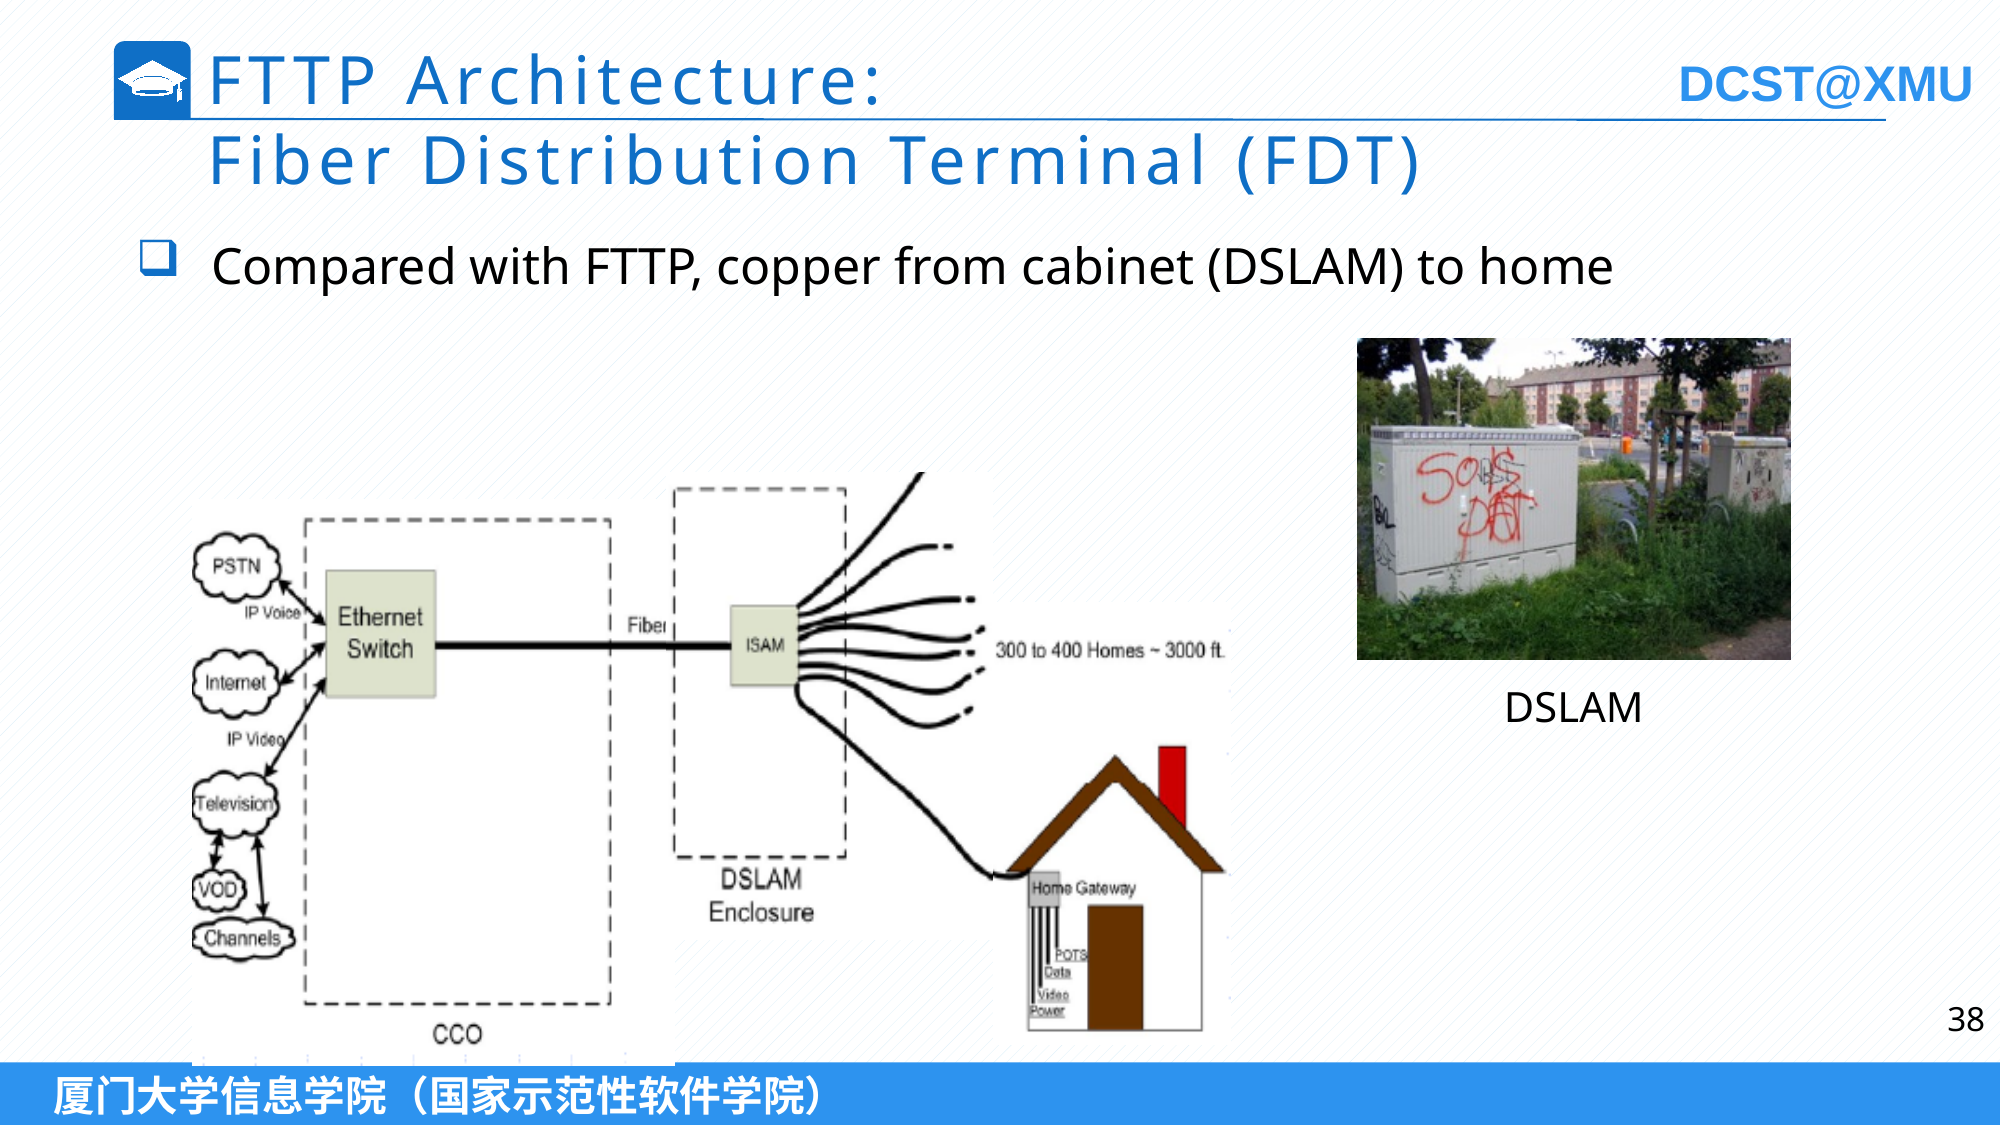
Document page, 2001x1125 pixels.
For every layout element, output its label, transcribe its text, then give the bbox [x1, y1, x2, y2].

text_box DSLAM [1489, 673, 1659, 739]
picture [1357, 338, 1791, 660]
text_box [192, 472, 1231, 1066]
text_box 38 [1884, 990, 2000, 1066]
list FTTP Architecture: Fiber Distribution Terminal (FDT) [192, 30, 1843, 181]
text_box Compared with FTTP, copper from cabinet (DSLAM) to home [121, 219, 1818, 1023]
